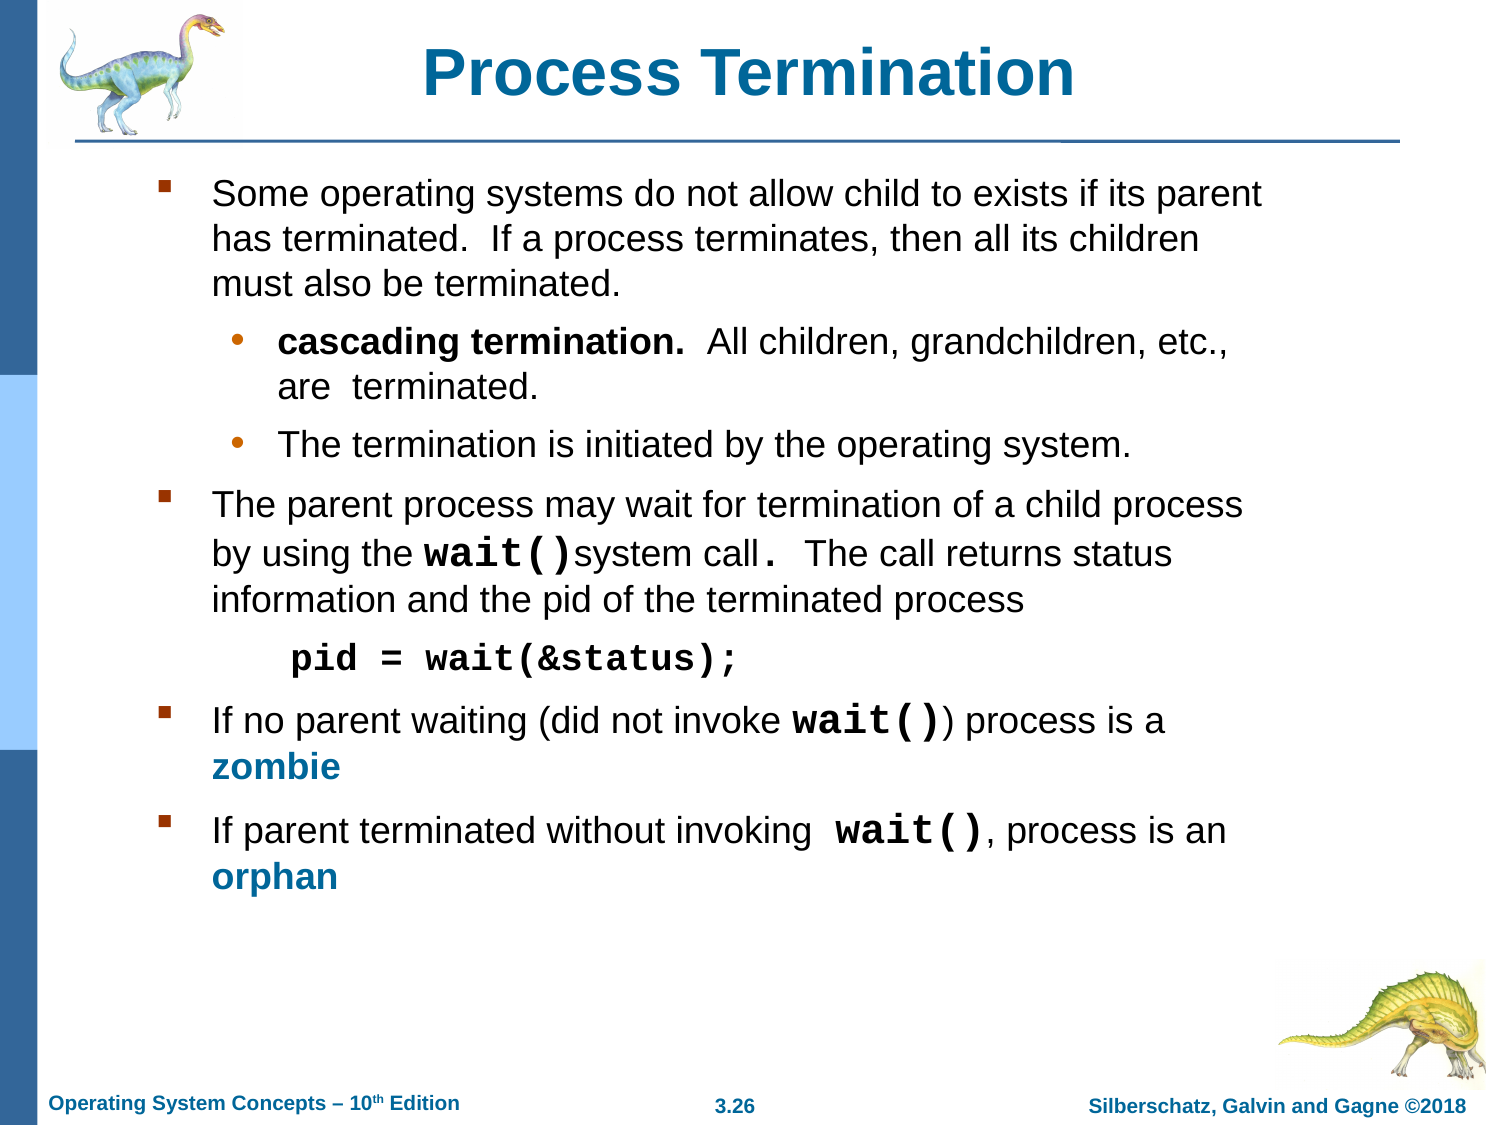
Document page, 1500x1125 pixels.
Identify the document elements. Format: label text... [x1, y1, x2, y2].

title Process Termination [75, 22, 1425, 117]
list Some operating systems do not allow child to exists if its parent has terminated. If a process terminates, then all its children must also be terminated. cascading termination. All children, grandchildren, etc., are terminated. The termination is initiated by the operating system. The parent process may wait for termination of a child process by using the wait()system call. The call returns status information and the pid of the terminated process pid = wait(&status); If no parent waiting (did not invoke wait()) process is a zombie If parent terminated without invoking wait(), process is an orphan [140, 128, 1295, 914]
picture [1275, 959, 1486, 1090]
picture [46, 0, 243, 149]
